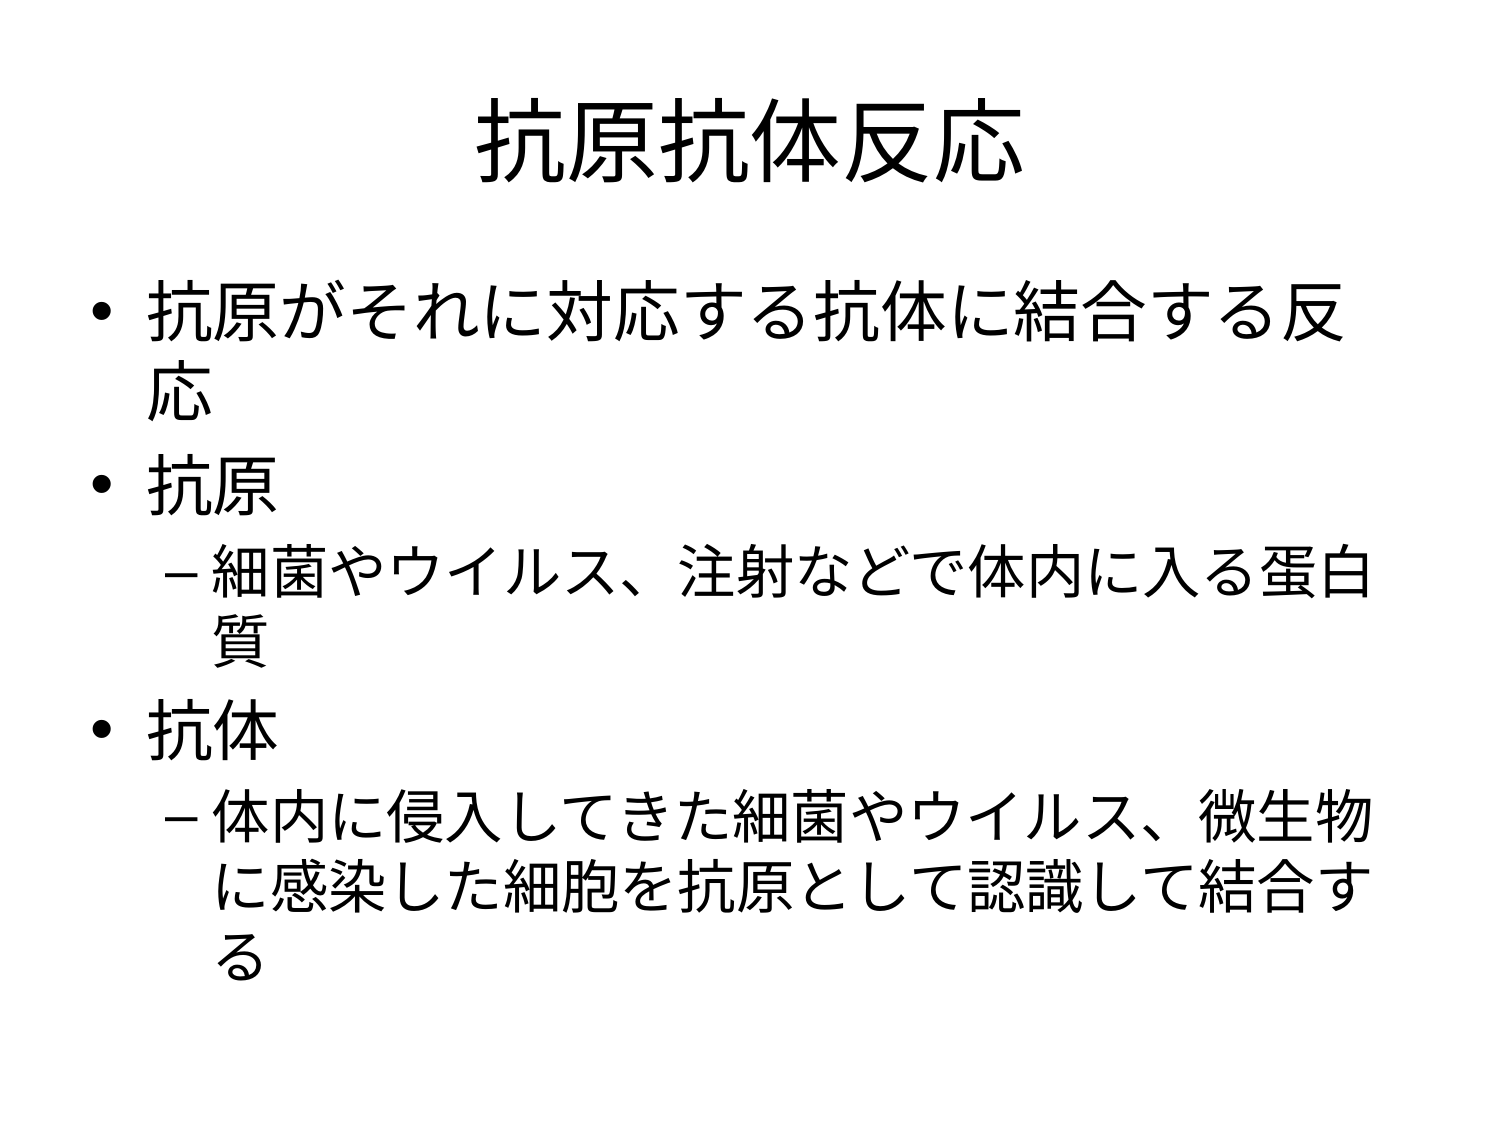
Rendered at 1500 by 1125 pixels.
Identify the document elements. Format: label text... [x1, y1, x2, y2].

list 抗原がそれに対応する抗体に結合する反応 抗原 細菌やウイルス、注射などで体内に入る蛋白質 抗体 体内に侵入してきた細菌やウイルス、微生物に感染した細胞を抗原として認識して結合する [75, 262, 1425, 1005]
title 抗原抗体反応 [75, 45, 1425, 233]
